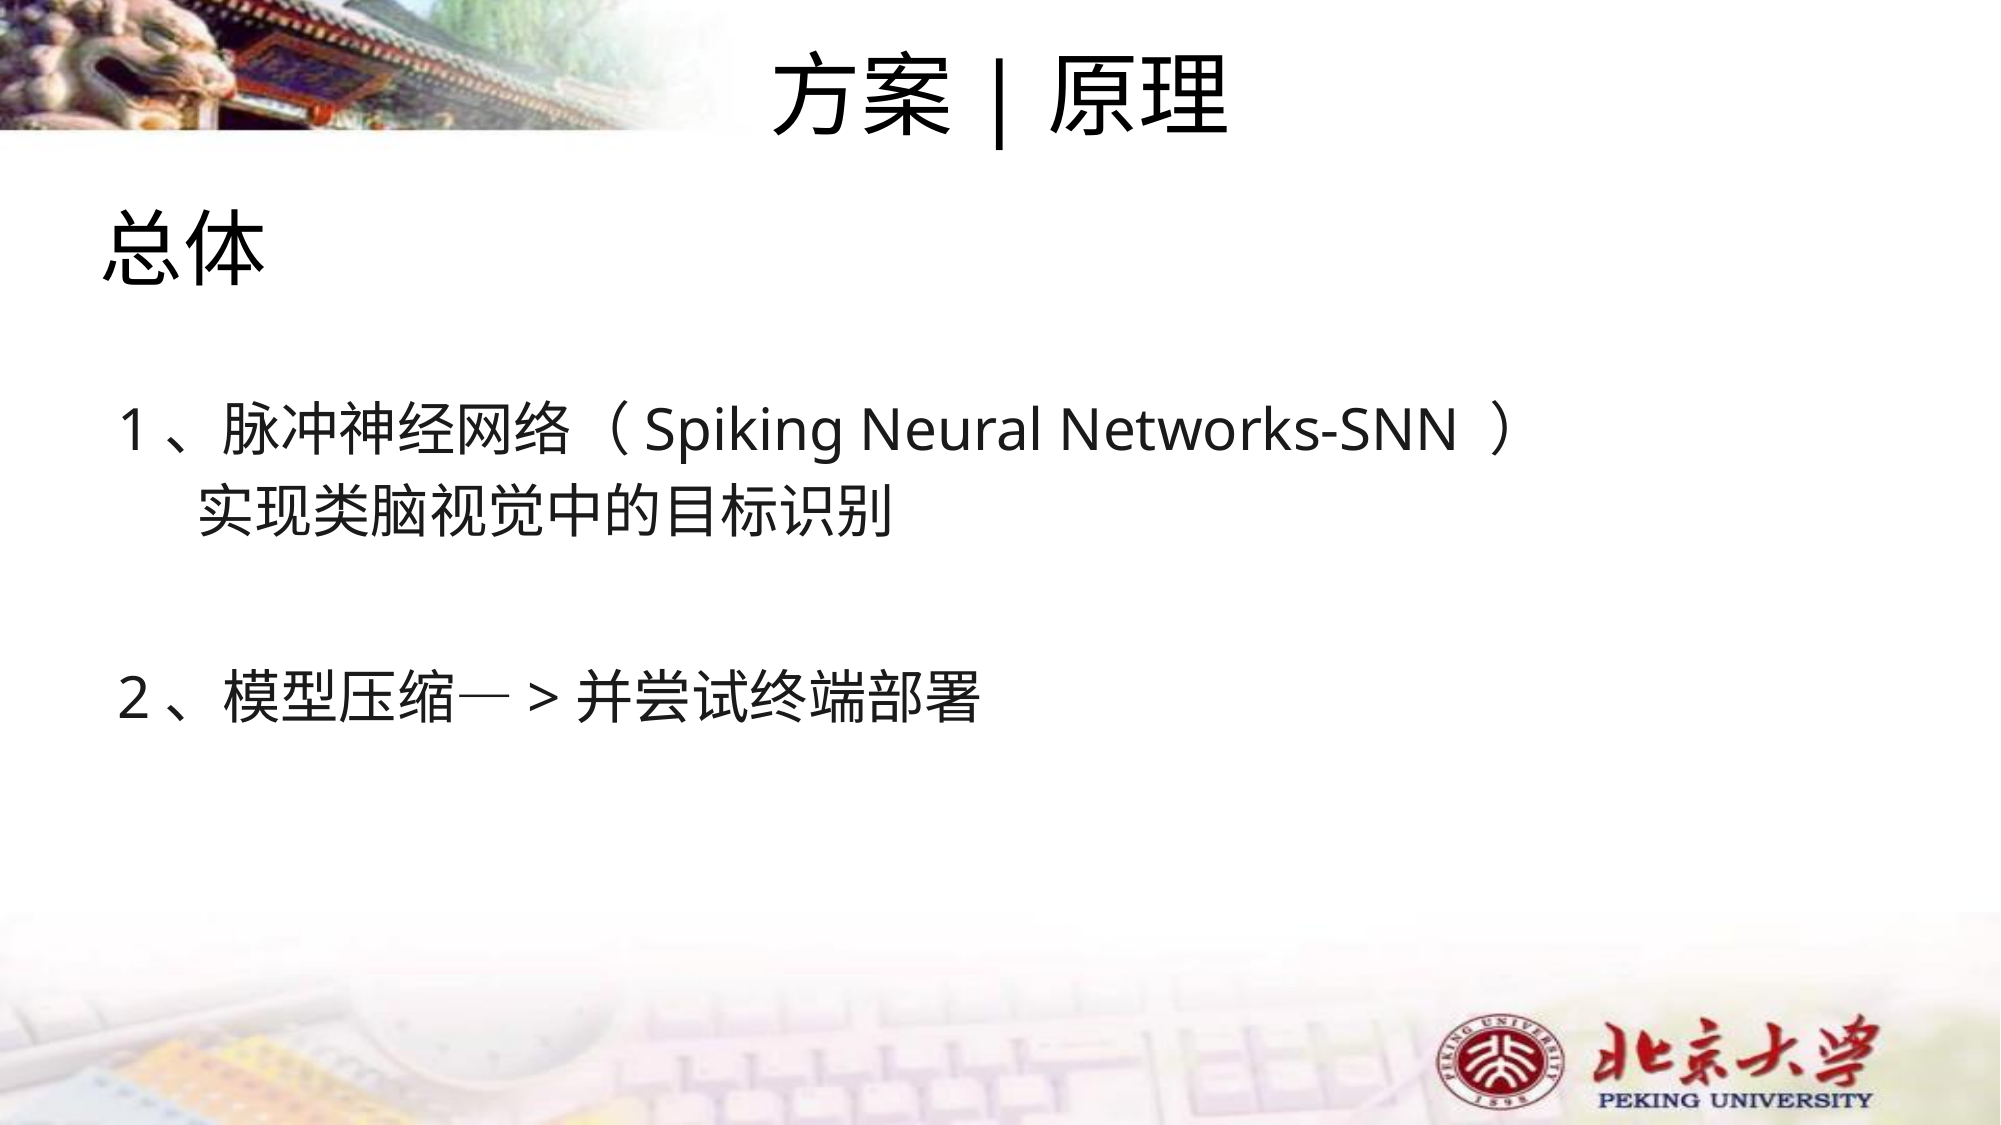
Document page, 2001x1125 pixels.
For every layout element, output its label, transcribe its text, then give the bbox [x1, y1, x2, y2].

text_box 总体 [85, 189, 282, 305]
list 1、脉冲神经网络（Spiking Neural Networks-SNN ） 实现类脑视觉中的目标识别 2、模型压缩—>并尝试终端部署 [102, 384, 1628, 785]
picture [0, 0, 2001, 1125]
text_box 方案|原理 [754, 0, 1246, 154]
